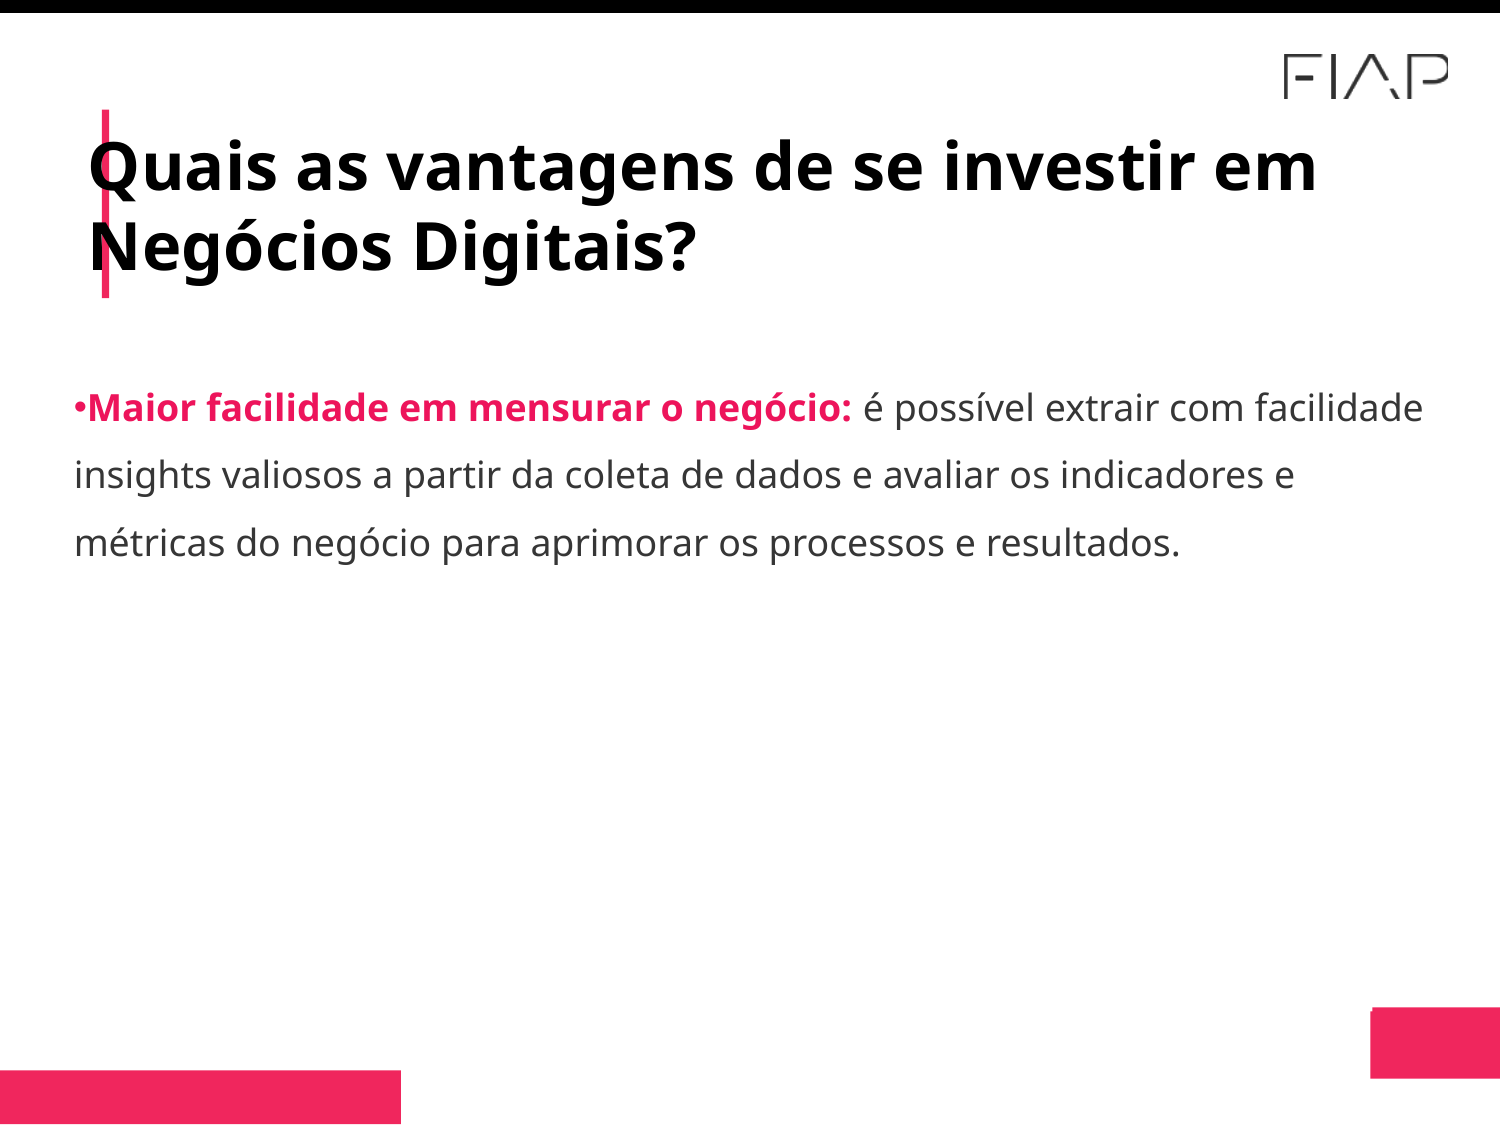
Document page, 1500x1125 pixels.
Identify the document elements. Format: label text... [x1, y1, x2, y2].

text_box [0, 0, 1500, 13]
text_box [101, 292, 110, 299]
picture [1284, 53, 1448, 99]
text_box [1372, 1007, 1500, 1075]
text_box Maior facilidade em mensurar o negócio: é possível extrair com facilidade insights valiosos a partir da coleta de dados e avaliar os indicadores e métricas do negócio para aprimorar os processos e resultados. [58, 354, 1442, 639]
text_box Quais as vantagens de se investir em Negócios Digitais? [73, 116, 1335, 292]
text_box [101, 109, 110, 116]
